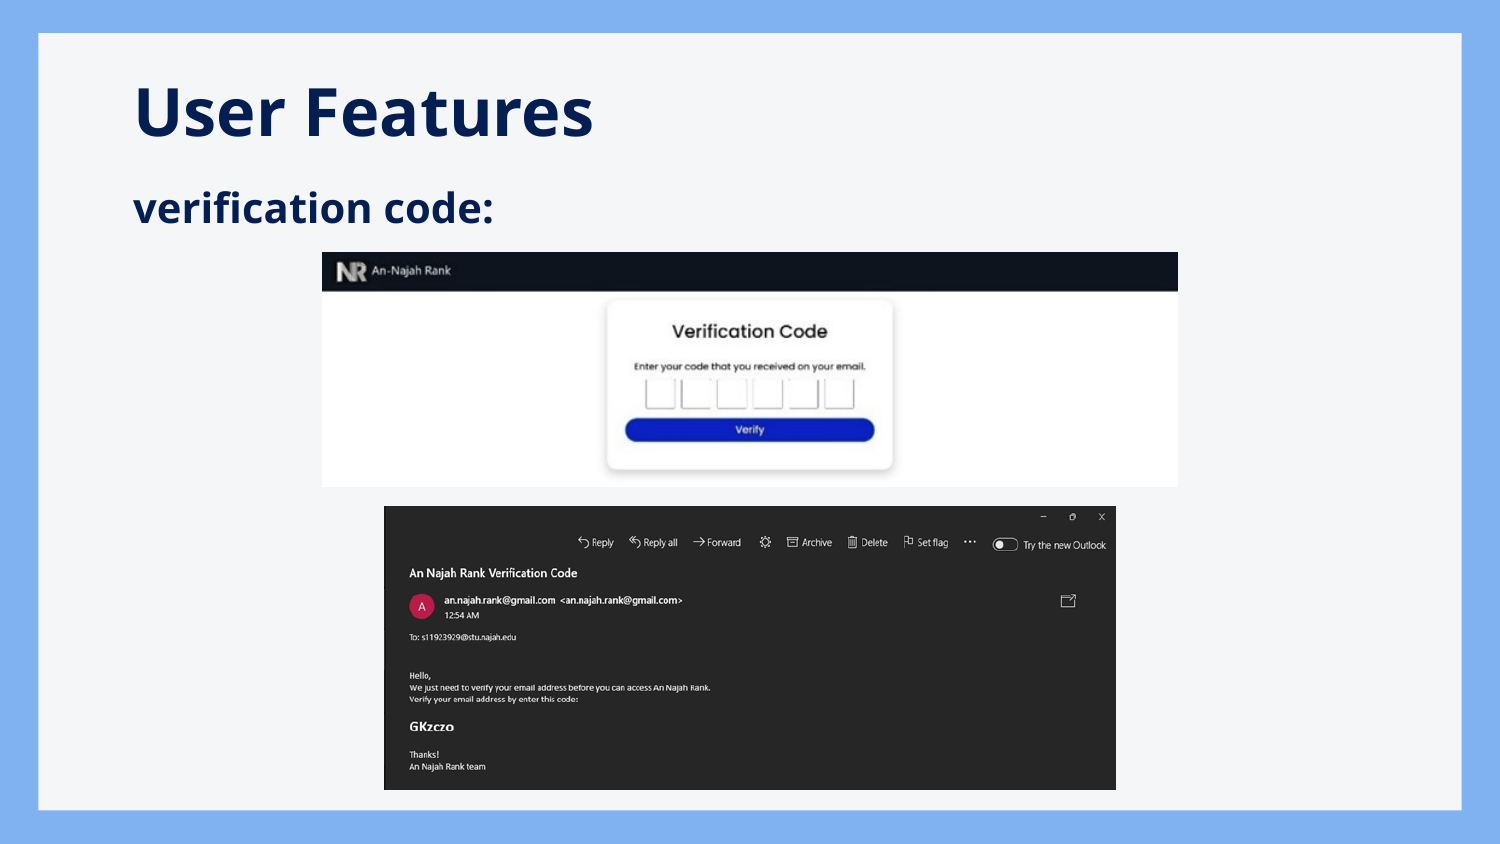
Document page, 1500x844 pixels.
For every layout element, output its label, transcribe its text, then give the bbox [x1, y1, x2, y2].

title User Features [118, 54, 1382, 160]
picture [383, 506, 1116, 790]
text_box verification code: [118, 159, 868, 235]
picture [322, 252, 1178, 487]
